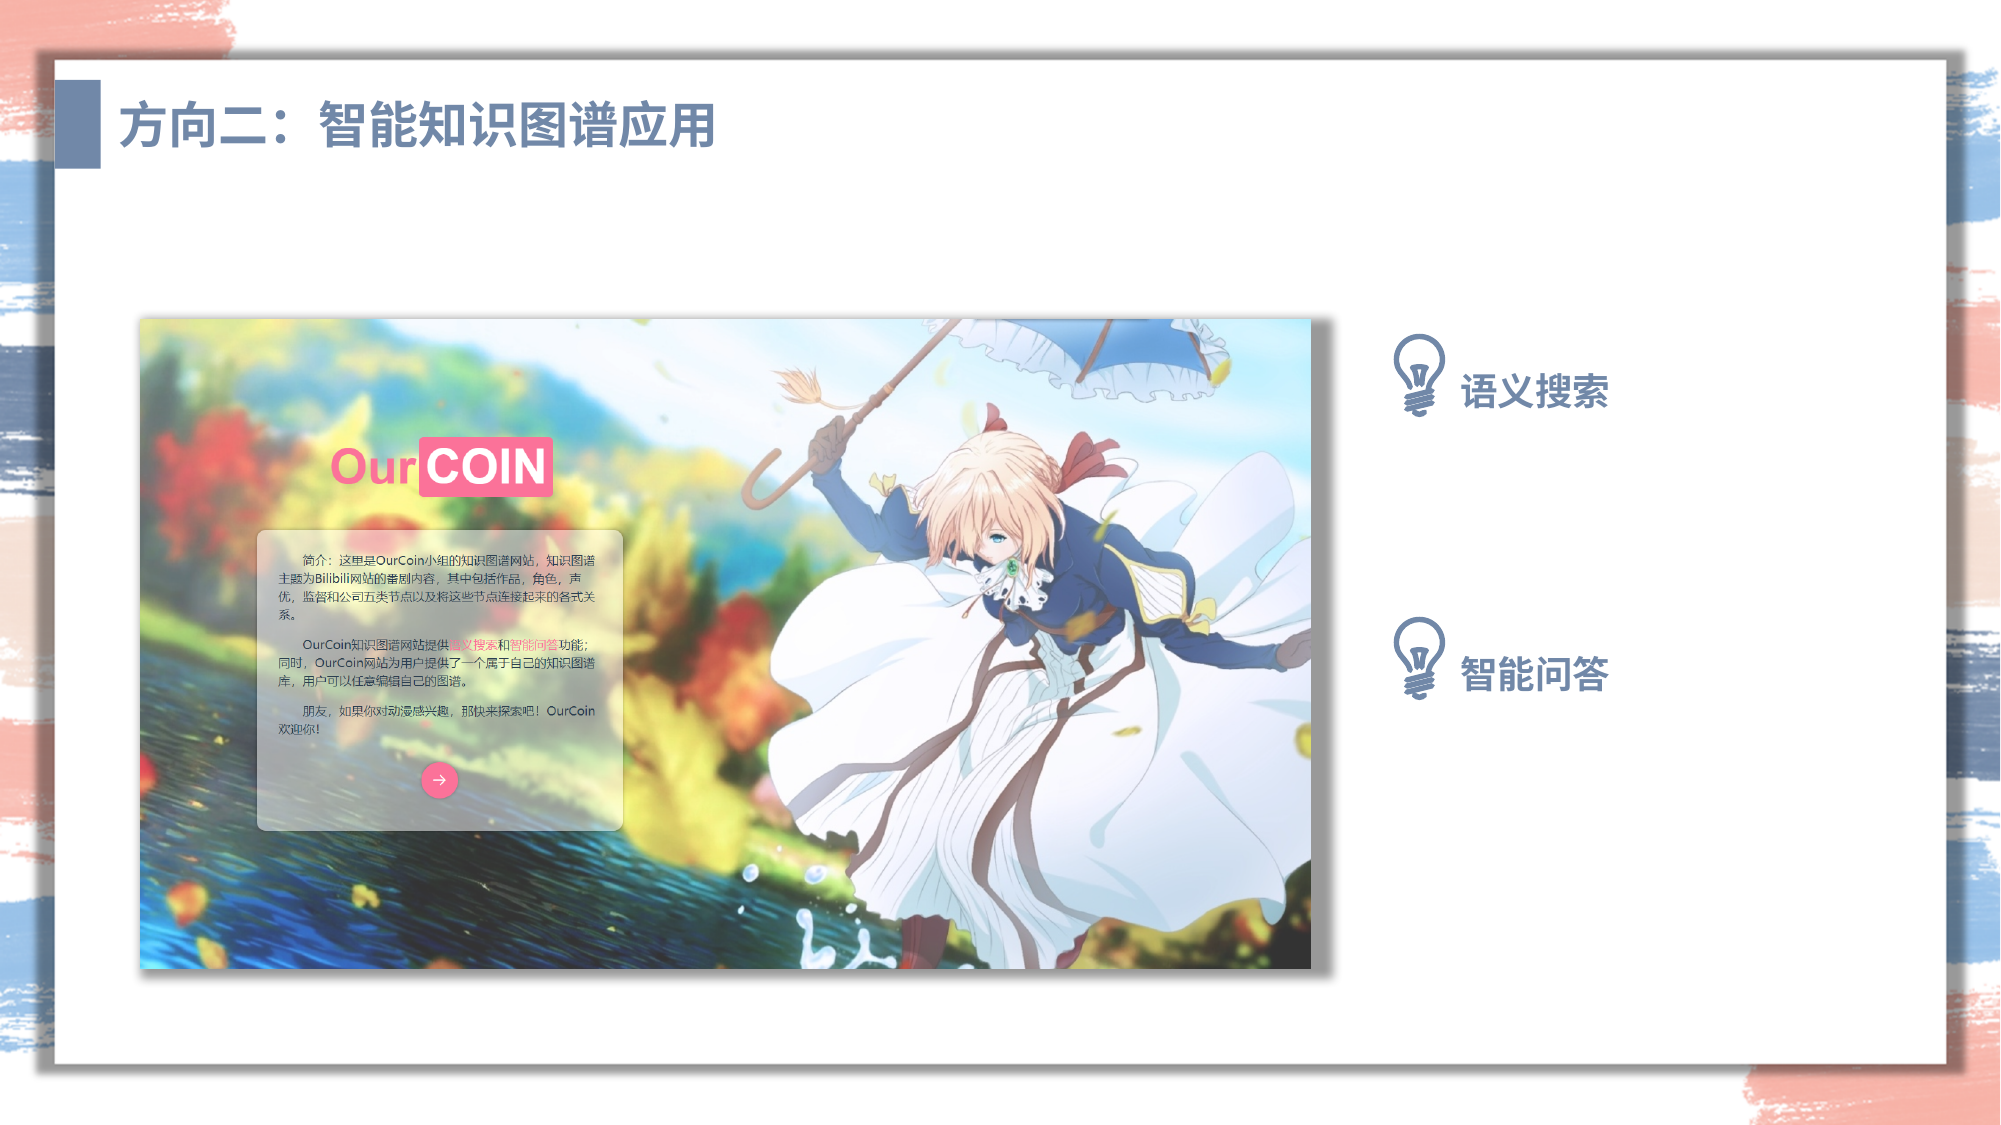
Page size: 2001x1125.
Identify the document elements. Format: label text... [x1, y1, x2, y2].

text_box 语义搜索 [1445, 360, 1625, 421]
text_box 智能问答 [1445, 643, 1625, 704]
text_box [1393, 616, 1446, 701]
text_box [1393, 333, 1446, 418]
picture [0, 0, 2001, 1125]
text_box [54, 79, 737, 169]
